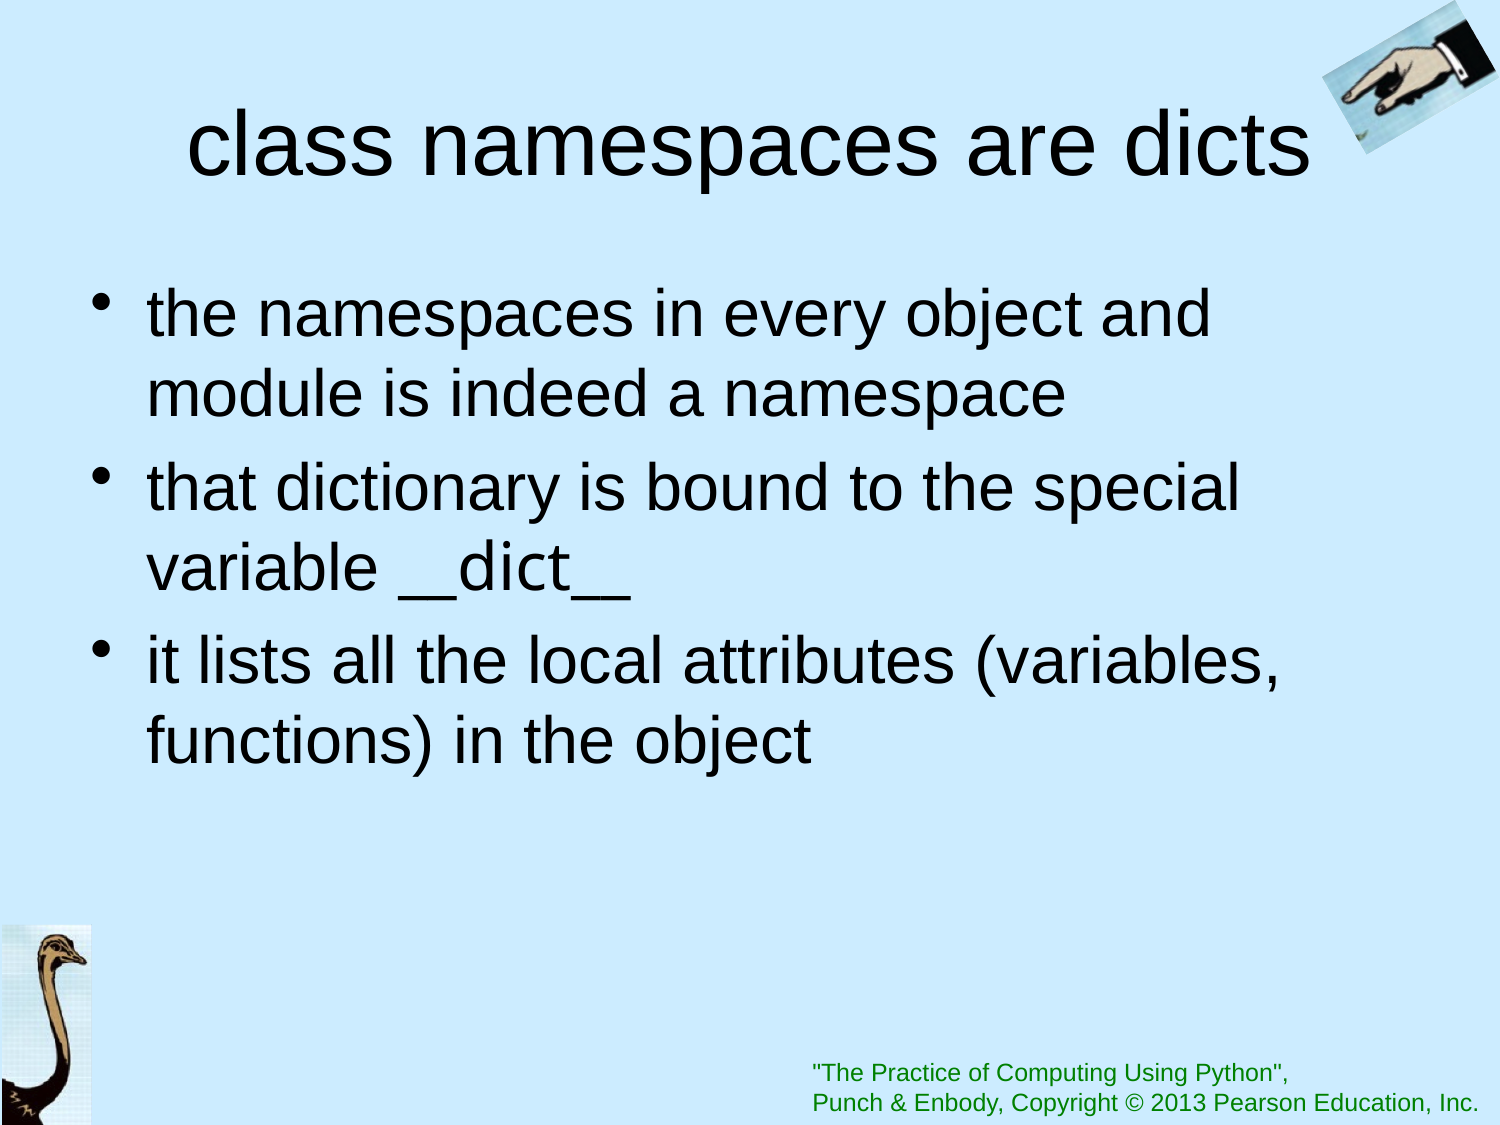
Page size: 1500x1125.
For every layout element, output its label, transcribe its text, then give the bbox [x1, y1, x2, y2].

list the namespaces in every object and module is indeed a namespace that dictionary is bound to the special variable __dict__ it lists all the local attributes (variables, functions) in the object [75, 262, 1425, 1005]
title class namespaces are dicts [75, 45, 1425, 233]
picture [1378, 0, 1499, 120]
picture [2, 924, 92, 1125]
